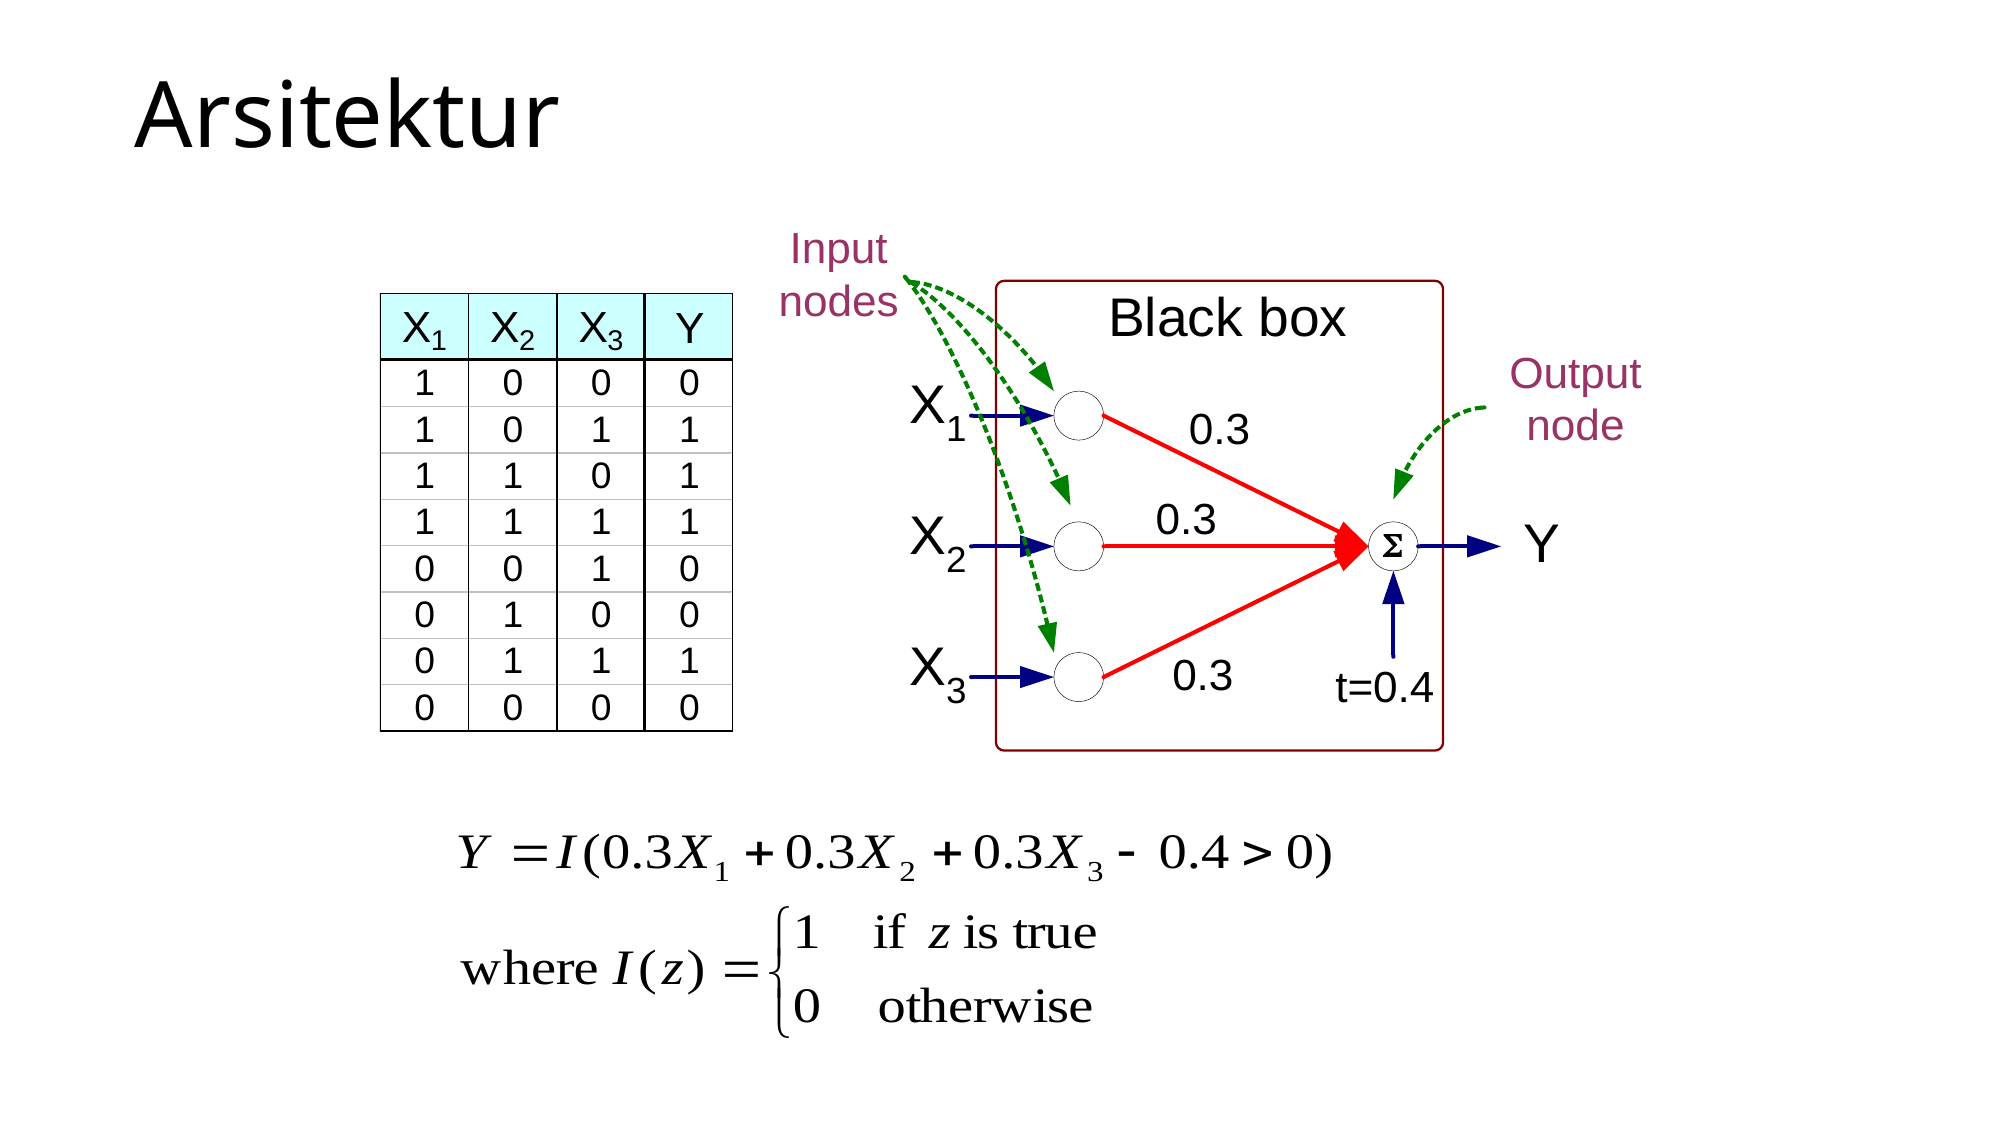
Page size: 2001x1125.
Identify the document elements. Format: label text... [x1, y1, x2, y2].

title Arsitektur [119, 74, 1781, 182]
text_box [376, 181, 1688, 755]
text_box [450, 818, 1343, 1051]
